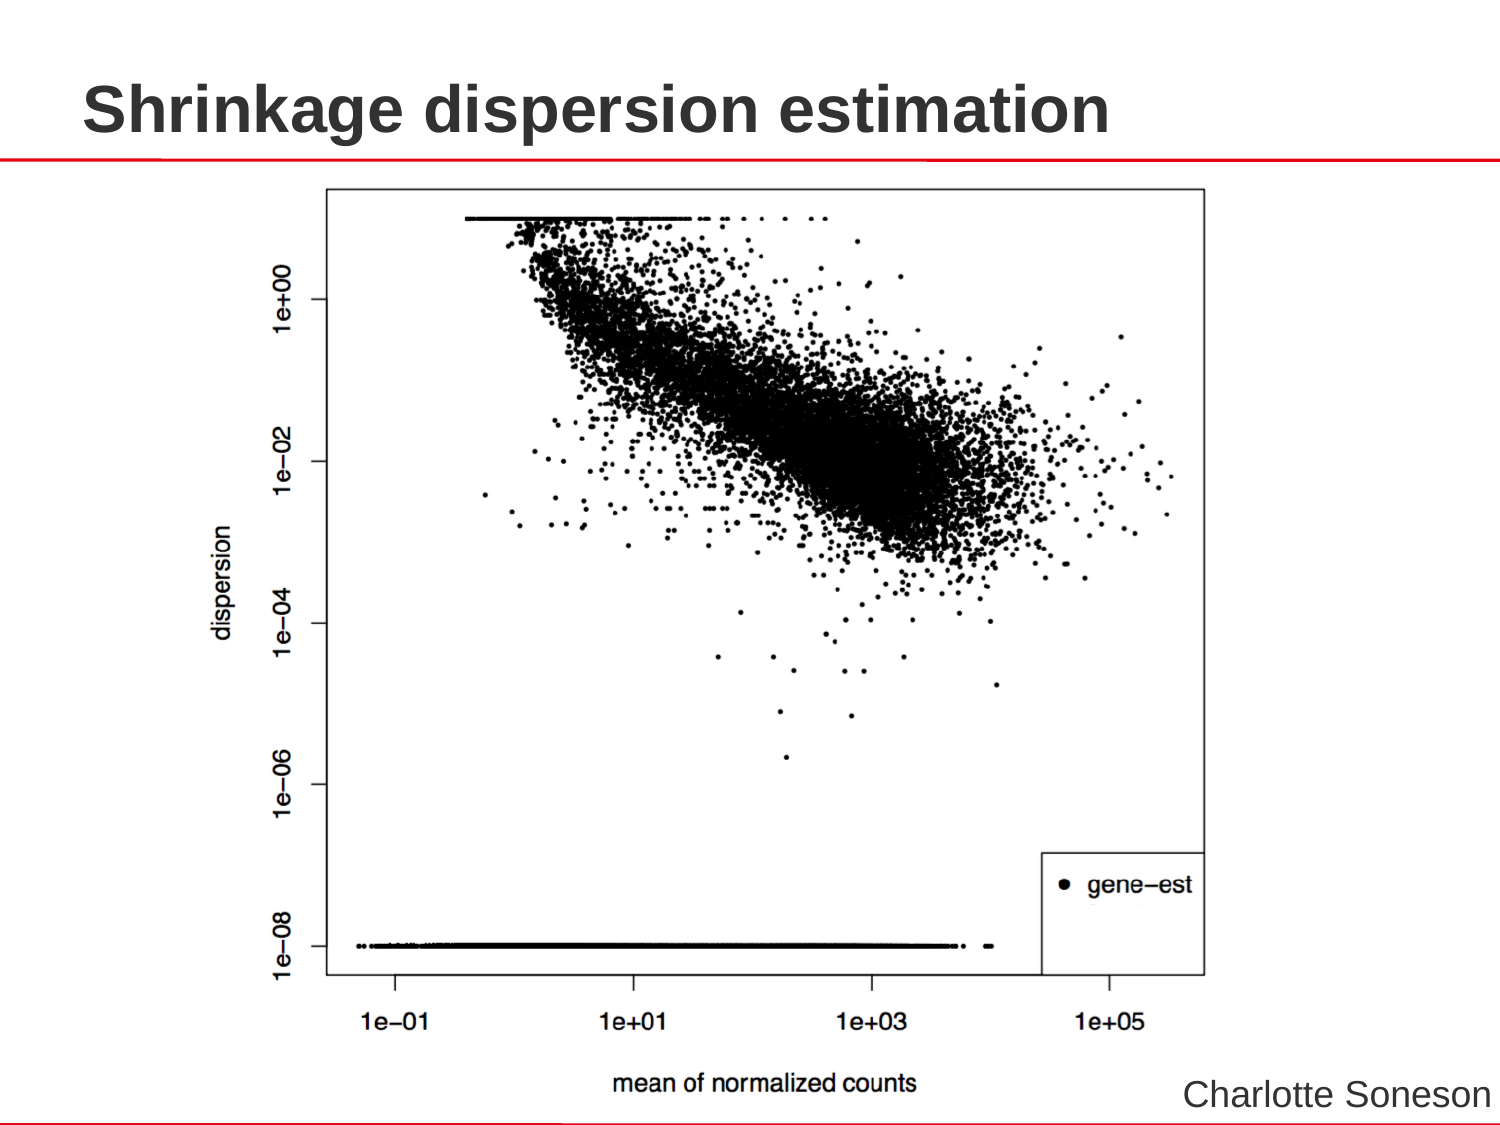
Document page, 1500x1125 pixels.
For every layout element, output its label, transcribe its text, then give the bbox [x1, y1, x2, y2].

text_box Shrinkage dispersion estimation [82, 66, 1411, 145]
text_box Charlotte Soneson [1182, 1070, 1493, 1116]
picture [206, 184, 1208, 1102]
